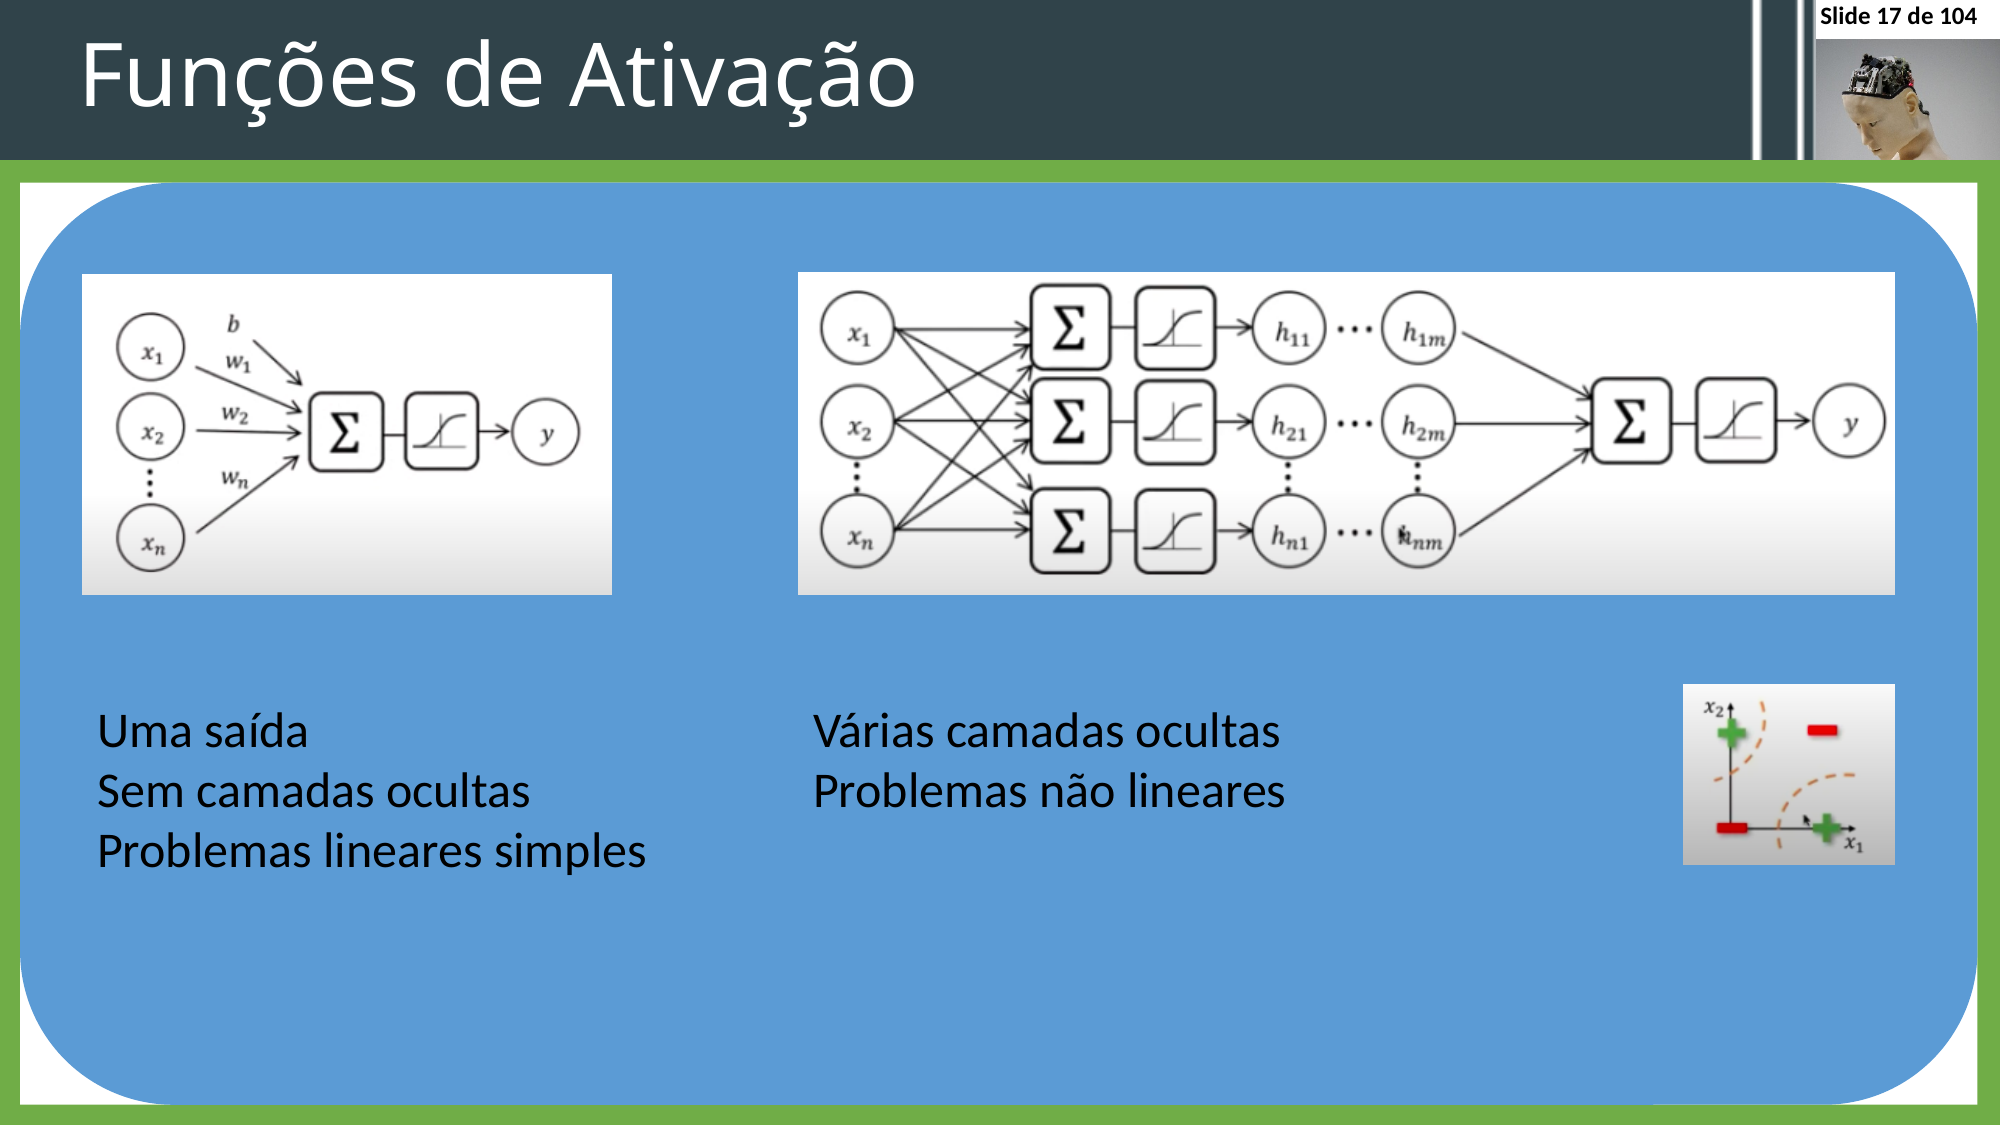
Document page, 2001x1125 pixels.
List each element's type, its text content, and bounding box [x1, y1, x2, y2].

picture [0, 0, 2000, 161]
picture [82, 274, 612, 595]
picture [1683, 684, 1895, 865]
text_box [19, 969, 157, 1106]
text_box Várias camadas ocultas Problemas não lineares [798, 690, 1413, 826]
text_box [1844, 182, 1978, 315]
picture [798, 272, 1895, 595]
text_box [19, 182, 153, 319]
text_box Uma saída Sem camadas ocultas Problemas lineares simples [82, 690, 684, 886]
text_box [1840, 973, 1978, 1106]
text_box [19, 181, 1979, 1106]
text_box [0, 159, 2000, 1125]
